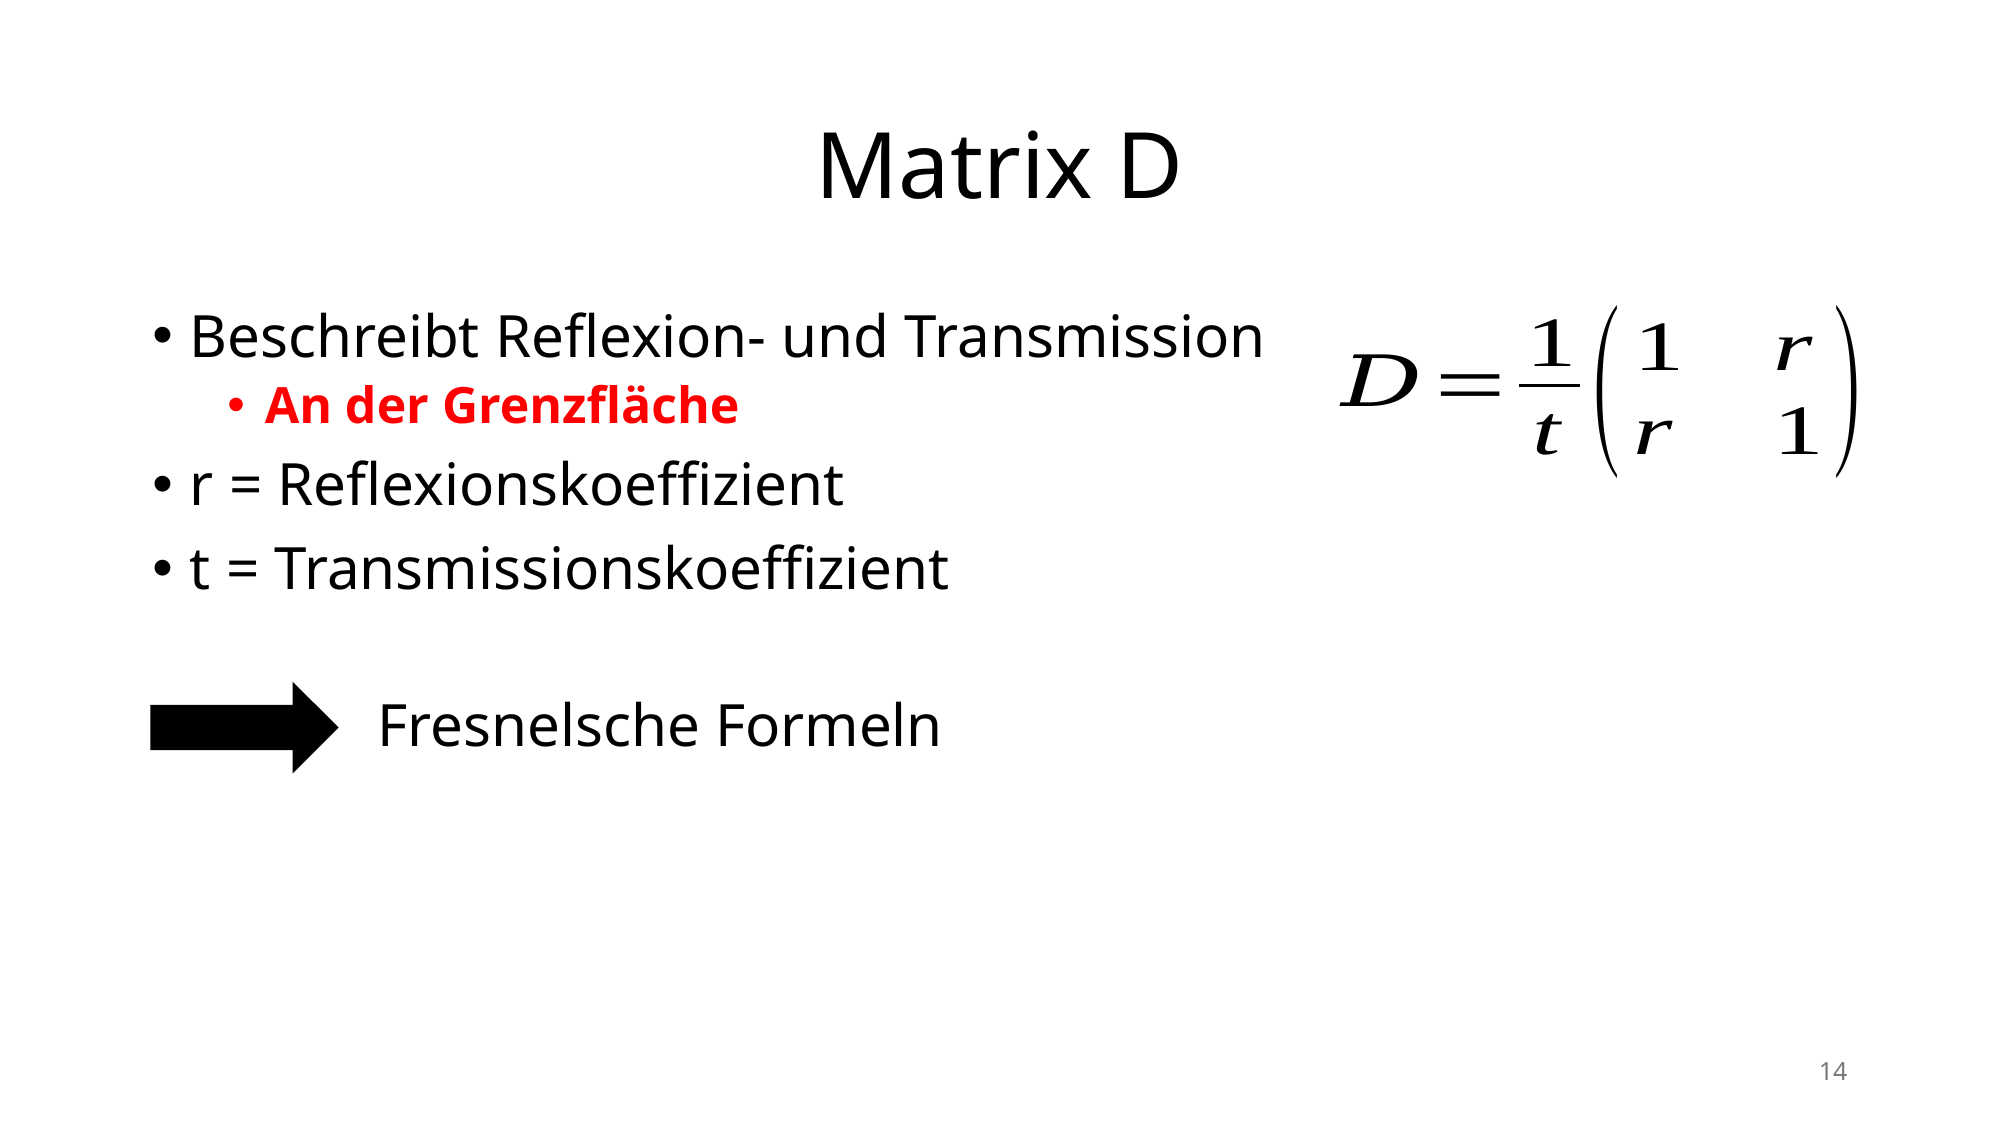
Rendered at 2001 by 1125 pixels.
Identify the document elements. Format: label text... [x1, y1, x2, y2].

list Beschreibt Reflexion- und Transmission An der Grenzfläche r = Reflexionskoeffizient t = Transmissionskoeffizient Fresnelsche Formeln [137, 299, 1863, 1014]
title Matrix D [137, 59, 1863, 278]
slide_number 14 [1412, 1042, 1863, 1103]
text_box [150, 681, 339, 774]
